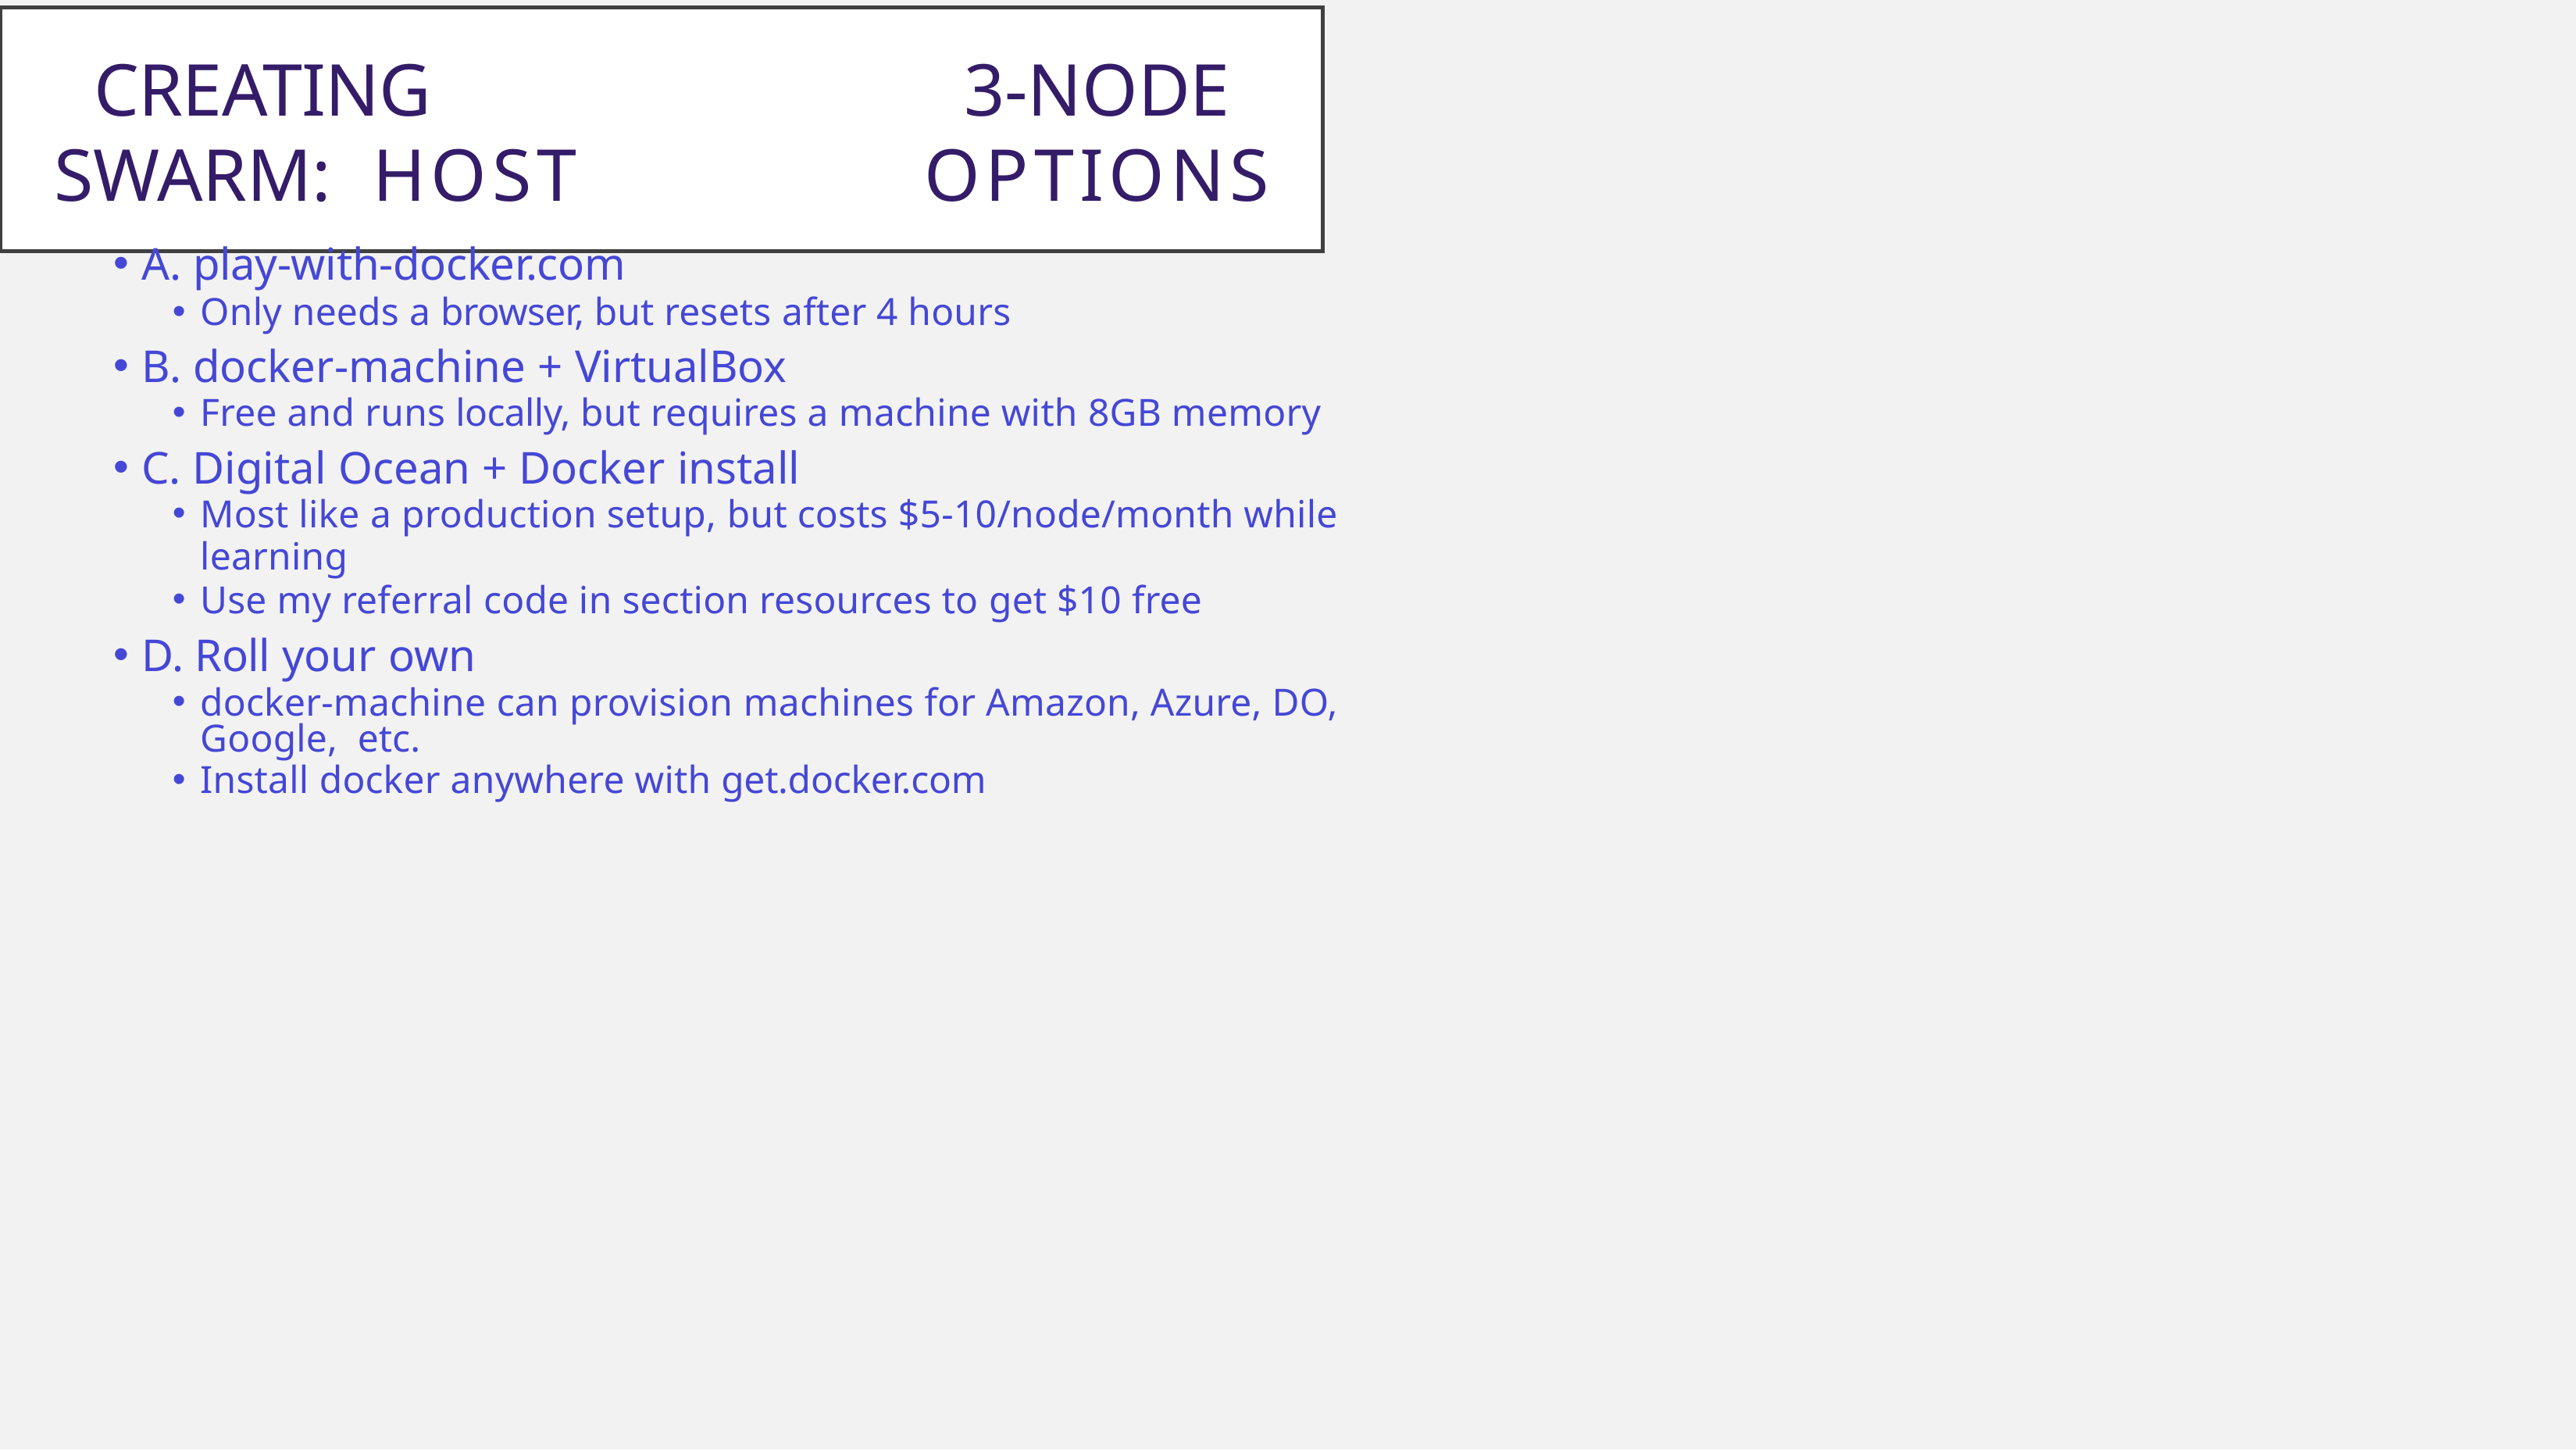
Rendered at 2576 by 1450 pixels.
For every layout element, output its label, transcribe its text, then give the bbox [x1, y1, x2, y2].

title Creating 3-Node Swarm: Host Options [0, 5, 1325, 253]
text_box A. play-with-docker.com Only needs a browser, but resets after 4 hours B. docker-machine + VirtualBox Free and runs locally, but requires a machine with 8GB memory C. Digital Ocean + Docker install Most like a production setup, but costs $5-10/node/month while learning Use my referral code in section resources to get $10 free D. Roll your own docker-machine can provision machines for Amazon, Azure, DO, Google, etc. Install docker anywhere with get.docker.com [112, 235, 1449, 802]
